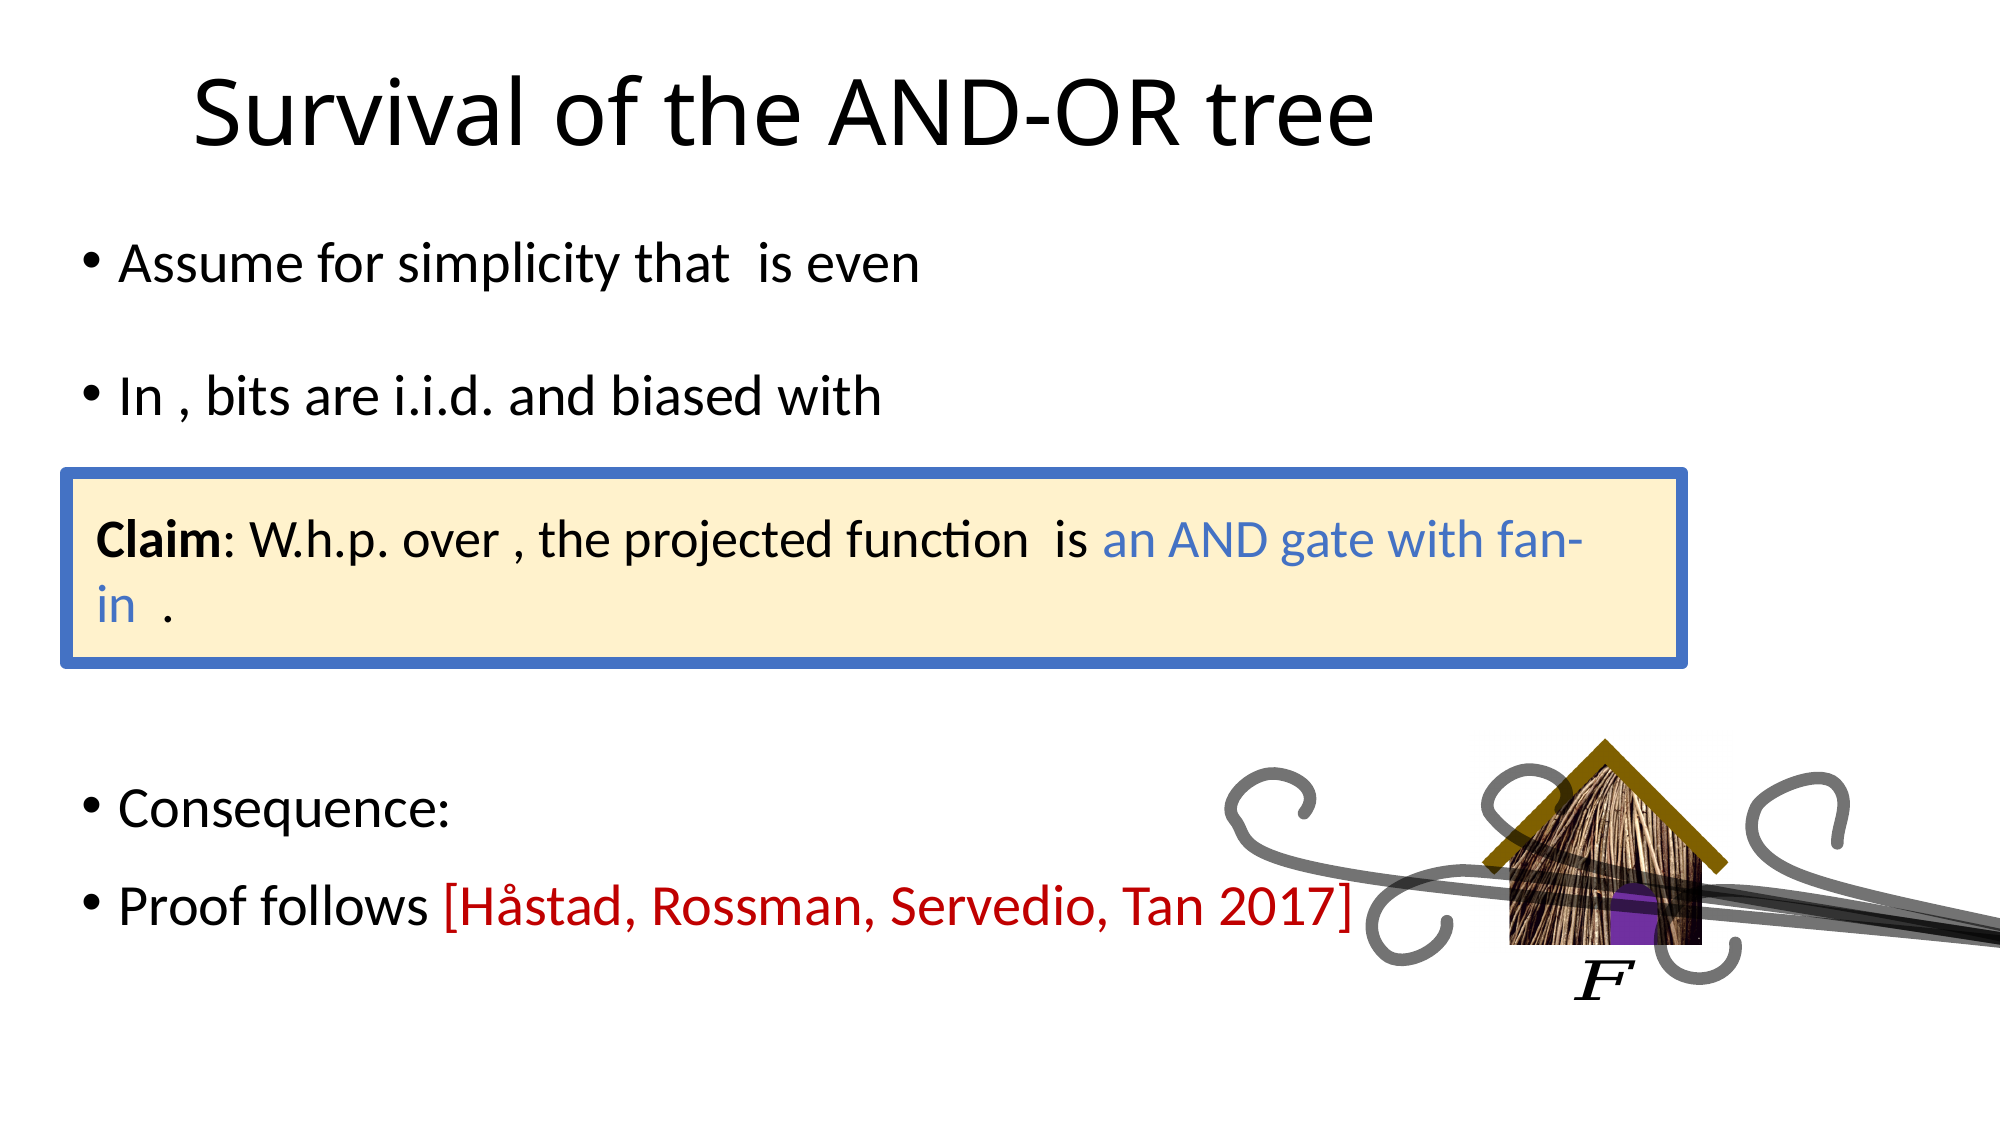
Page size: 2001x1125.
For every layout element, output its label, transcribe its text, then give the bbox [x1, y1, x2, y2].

picture [1469, 730, 1733, 769]
title Survival of the AND-OR tree [177, 7, 1902, 225]
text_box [1230, 769, 2000, 979]
